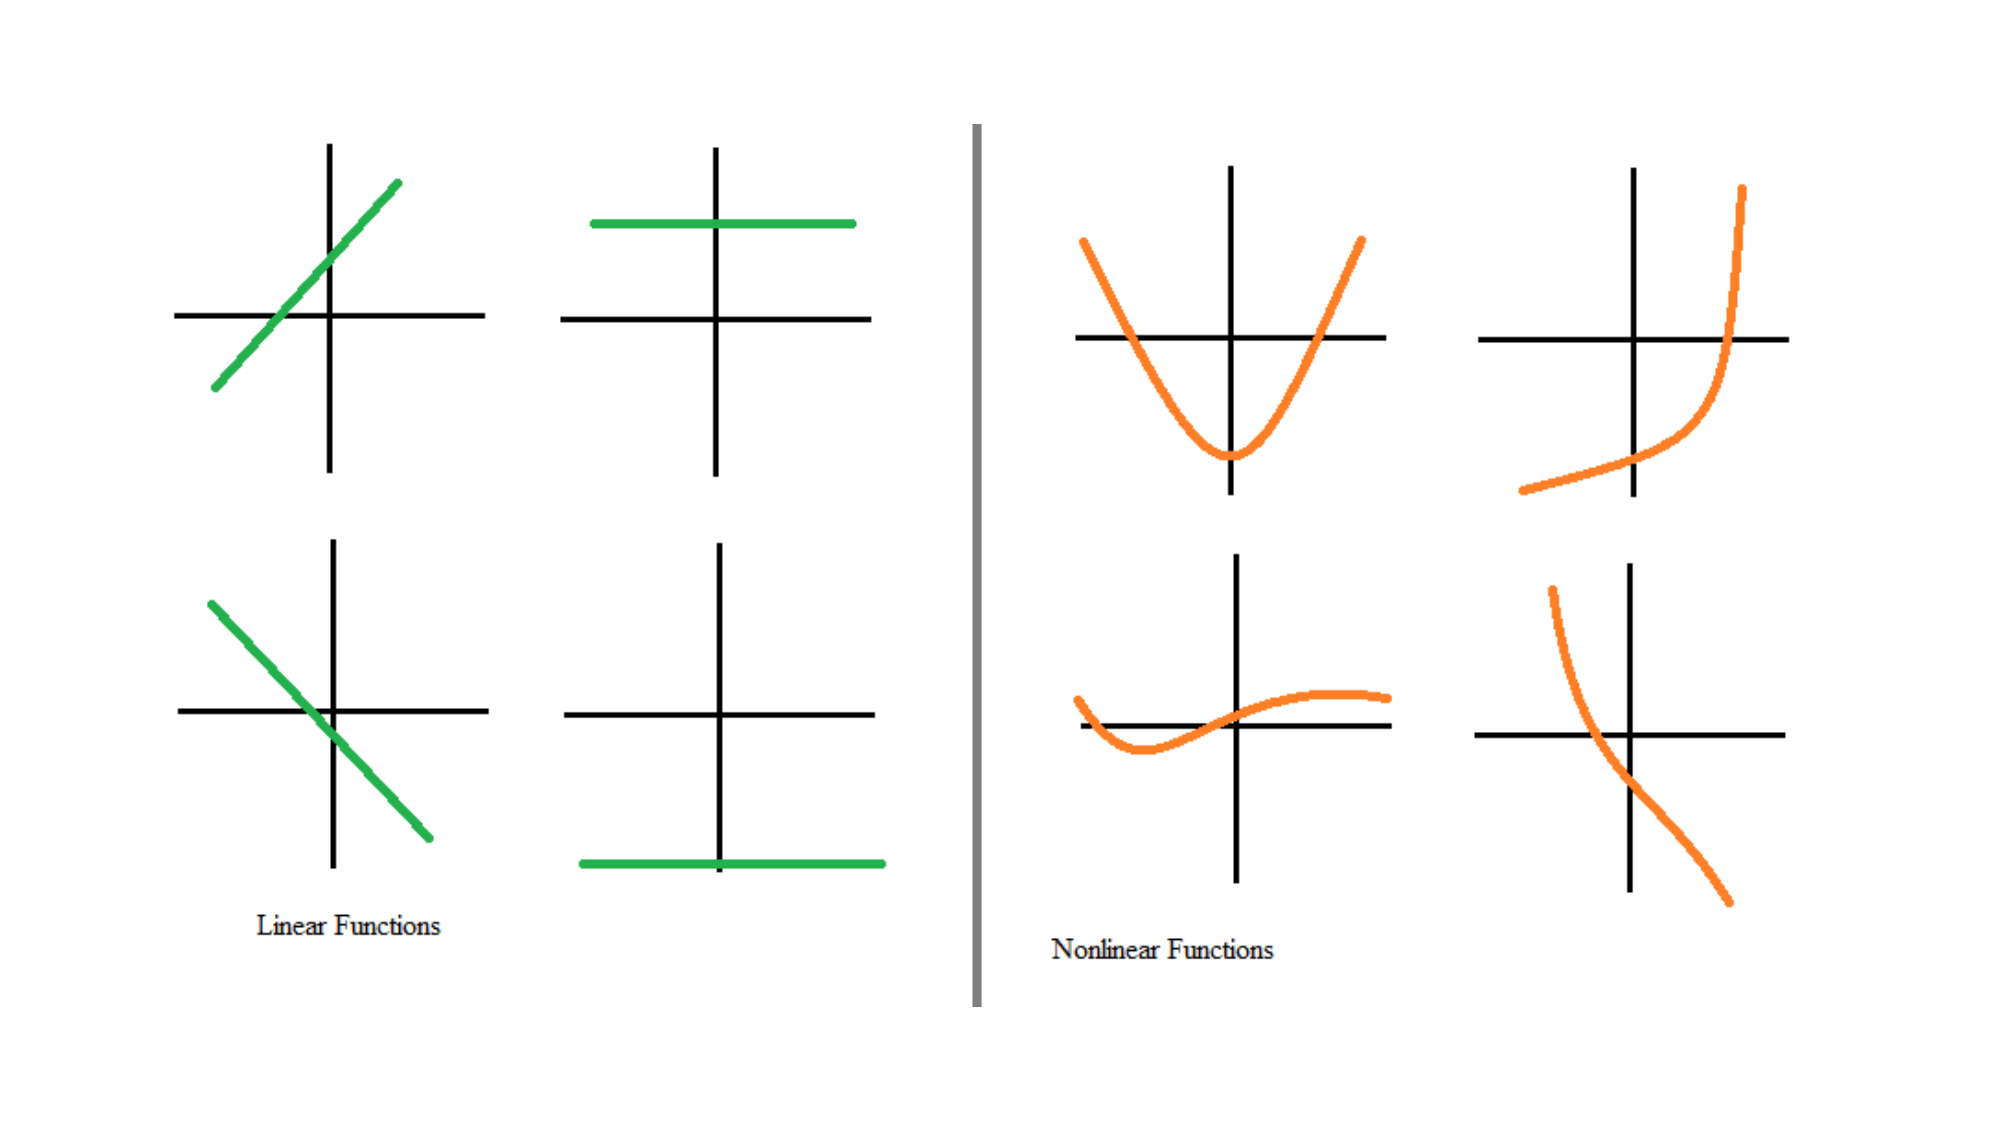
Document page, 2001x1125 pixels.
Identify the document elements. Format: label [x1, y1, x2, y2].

picture [125, 124, 1863, 1007]
